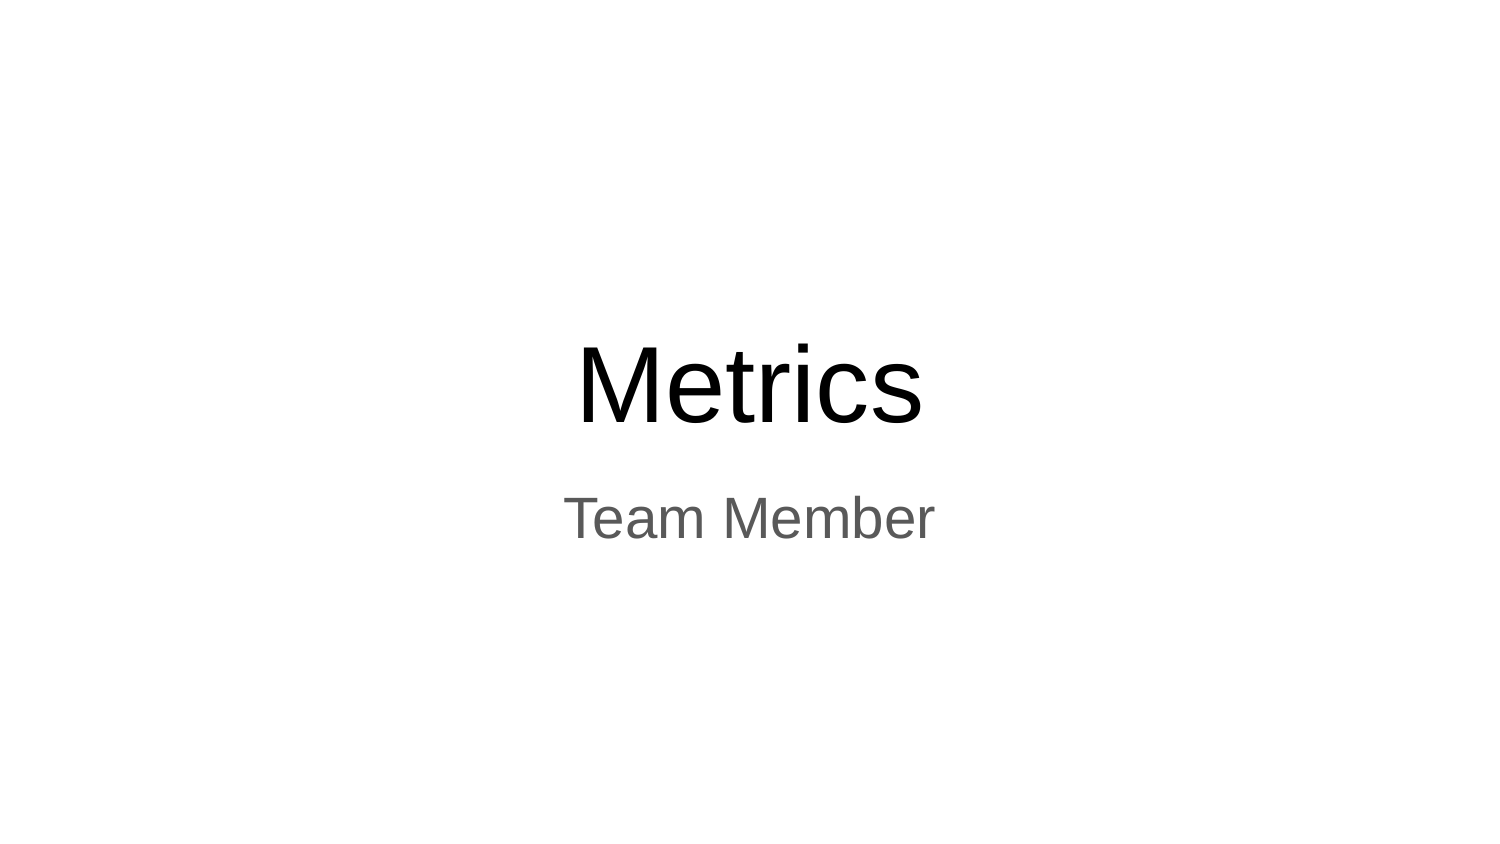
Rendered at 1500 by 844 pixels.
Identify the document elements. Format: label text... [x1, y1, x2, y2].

subtitle Team Member [51, 464, 1449, 595]
title Metrics [51, 122, 1449, 459]
